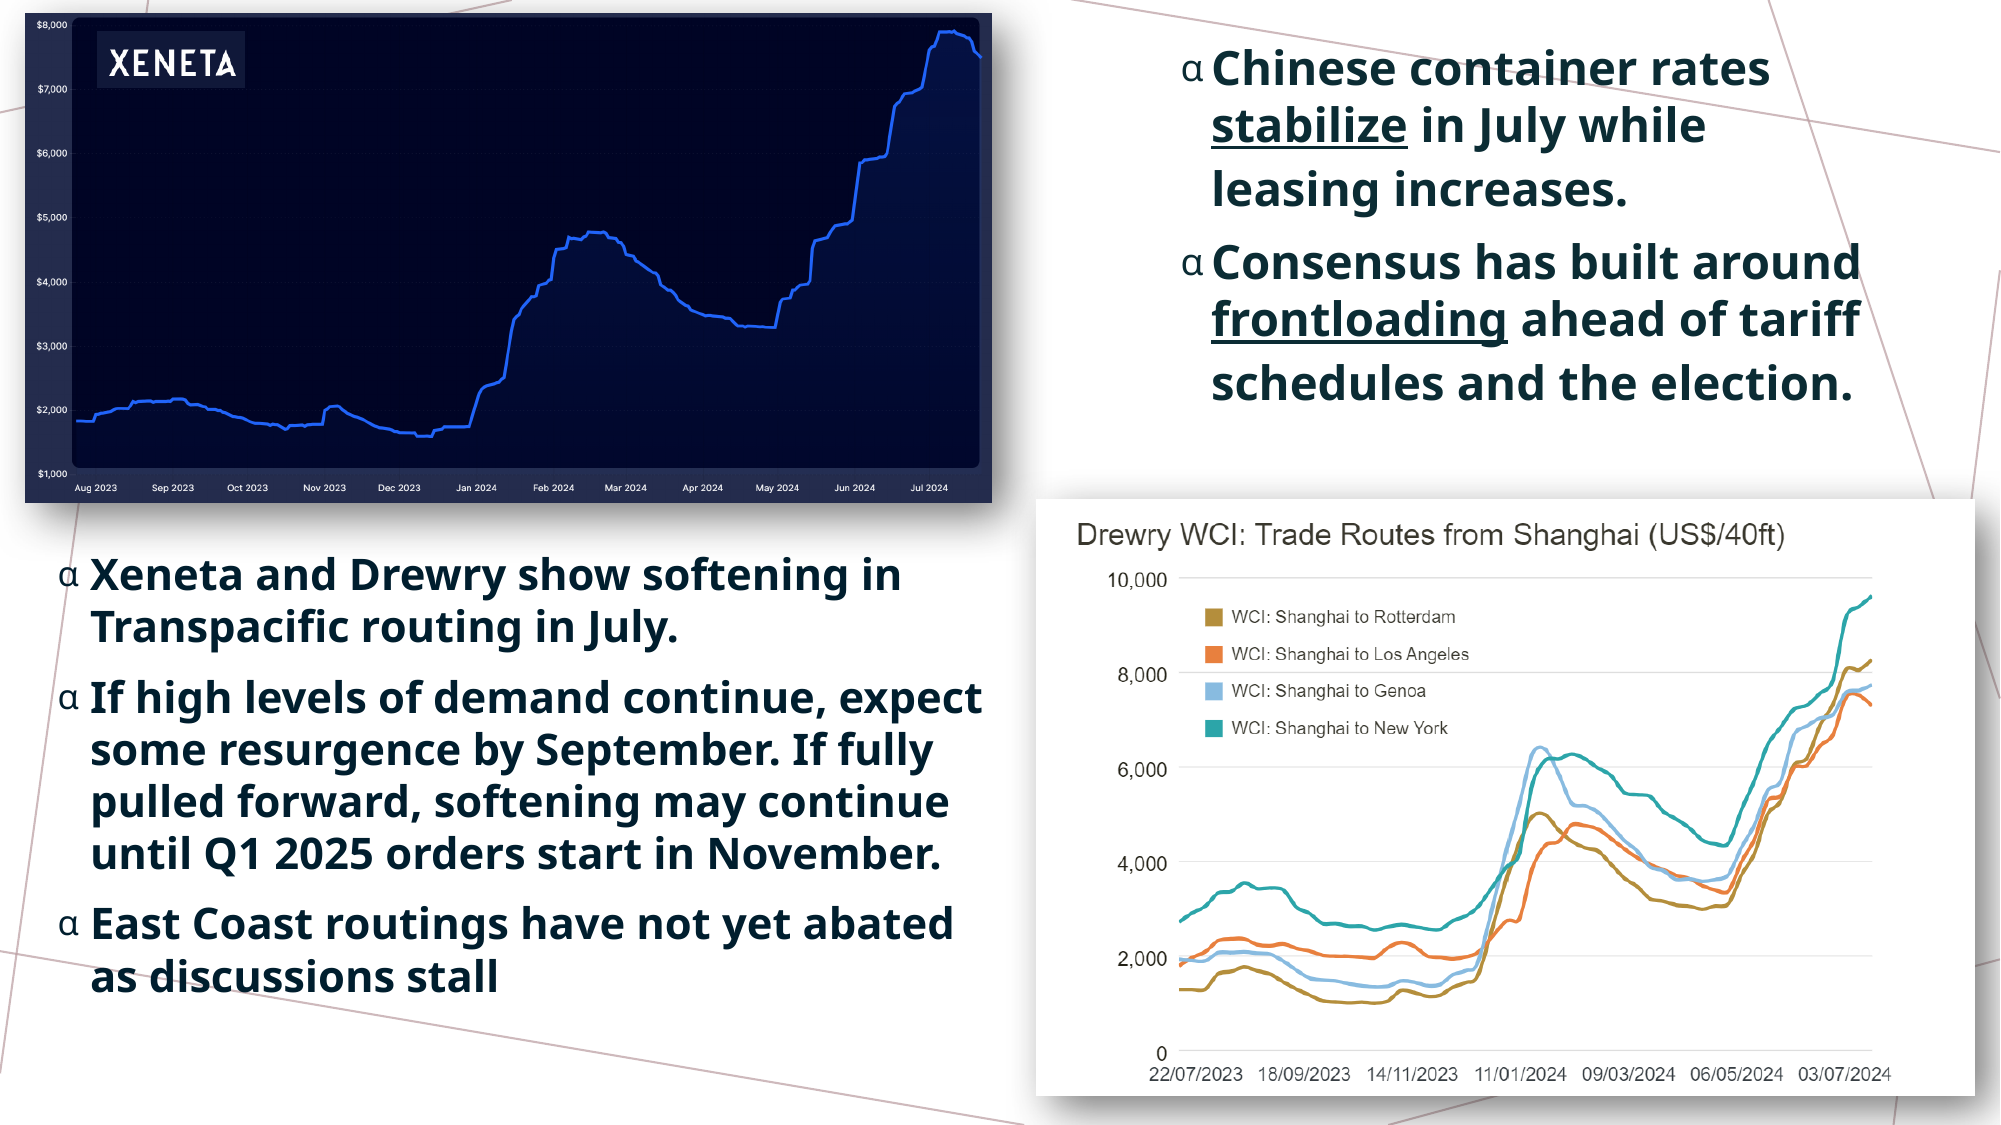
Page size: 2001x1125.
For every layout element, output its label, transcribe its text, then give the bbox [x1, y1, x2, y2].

picture [25, 13, 992, 503]
list Chinese container rates stabilize in July while leasing increases. Consensus has built around frontloading ahead of tariff schedules and the election. [1165, 31, 1881, 470]
picture [1036, 499, 1975, 1096]
text_box Xeneta and Drewry show softening in Transpacific routing in July. If high levels of demand continue, expect some resurgence by September. If fully pulled forward, softening may continue until Q1 2025 orders start in November. East Coast routings have not yet abated as discussions stall [42, 539, 1009, 1052]
